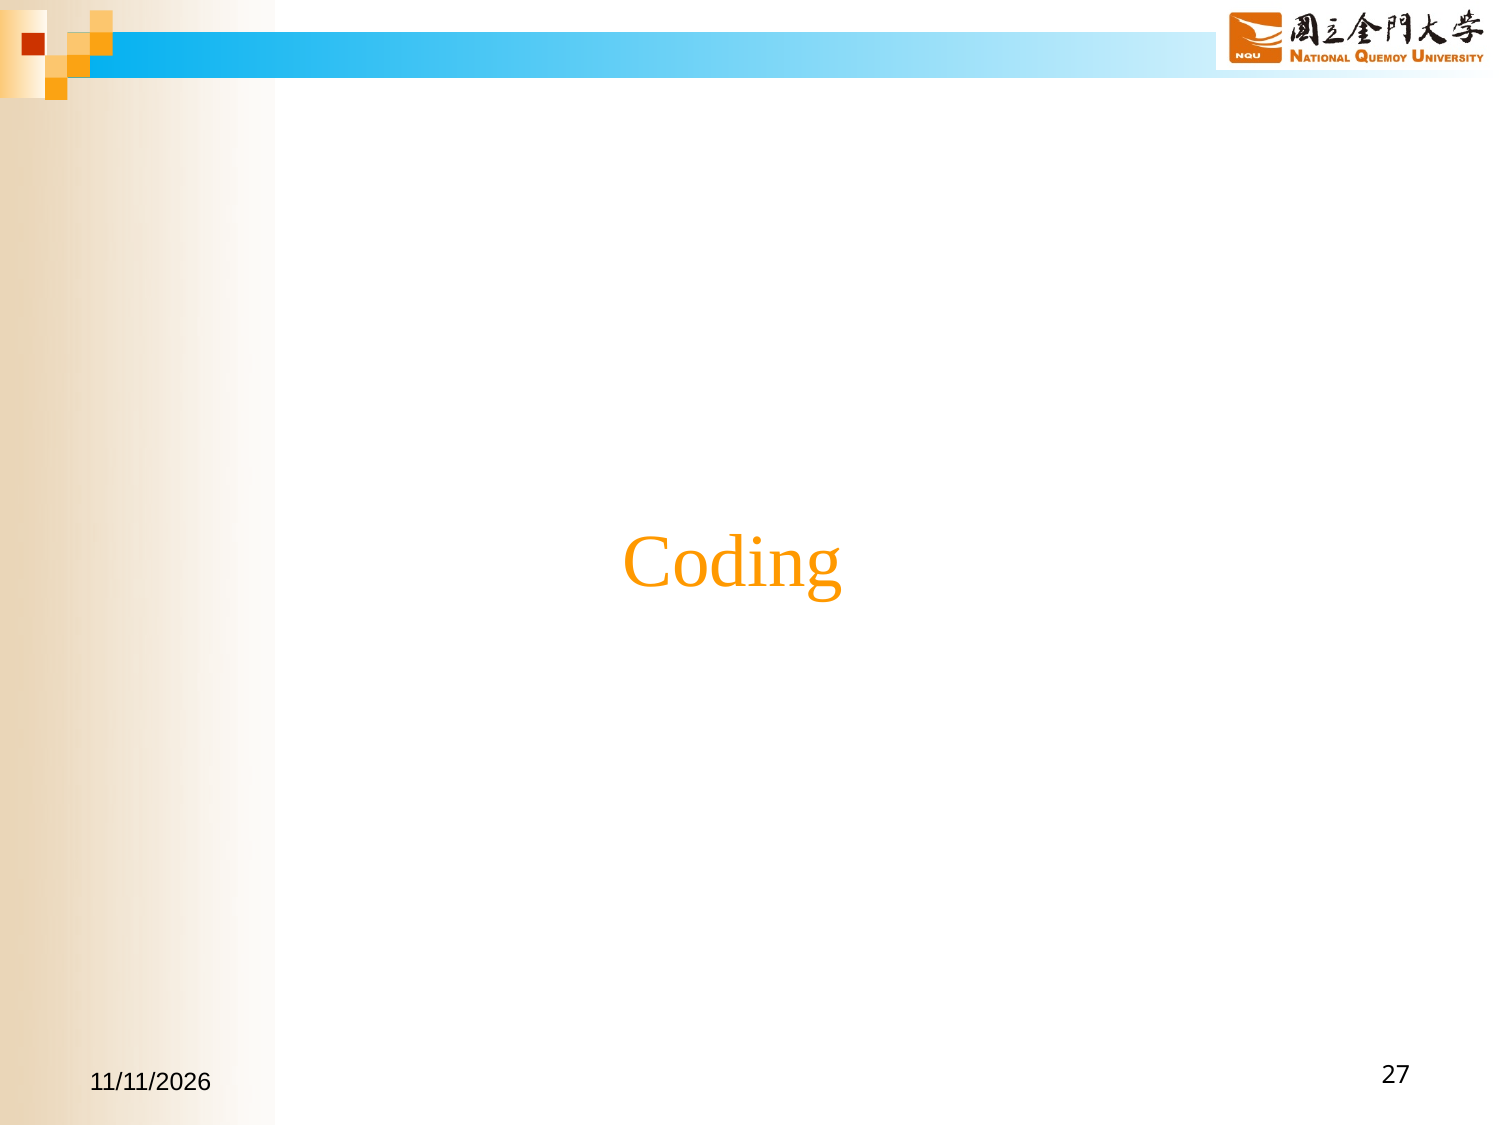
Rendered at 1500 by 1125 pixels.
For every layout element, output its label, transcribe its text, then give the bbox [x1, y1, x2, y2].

title Coding [214, 444, 1252, 670]
text_box 2017/6/24 [75, 1024, 425, 1103]
text_box 27 [1074, 1024, 1425, 1100]
picture [1216, 1, 1499, 70]
